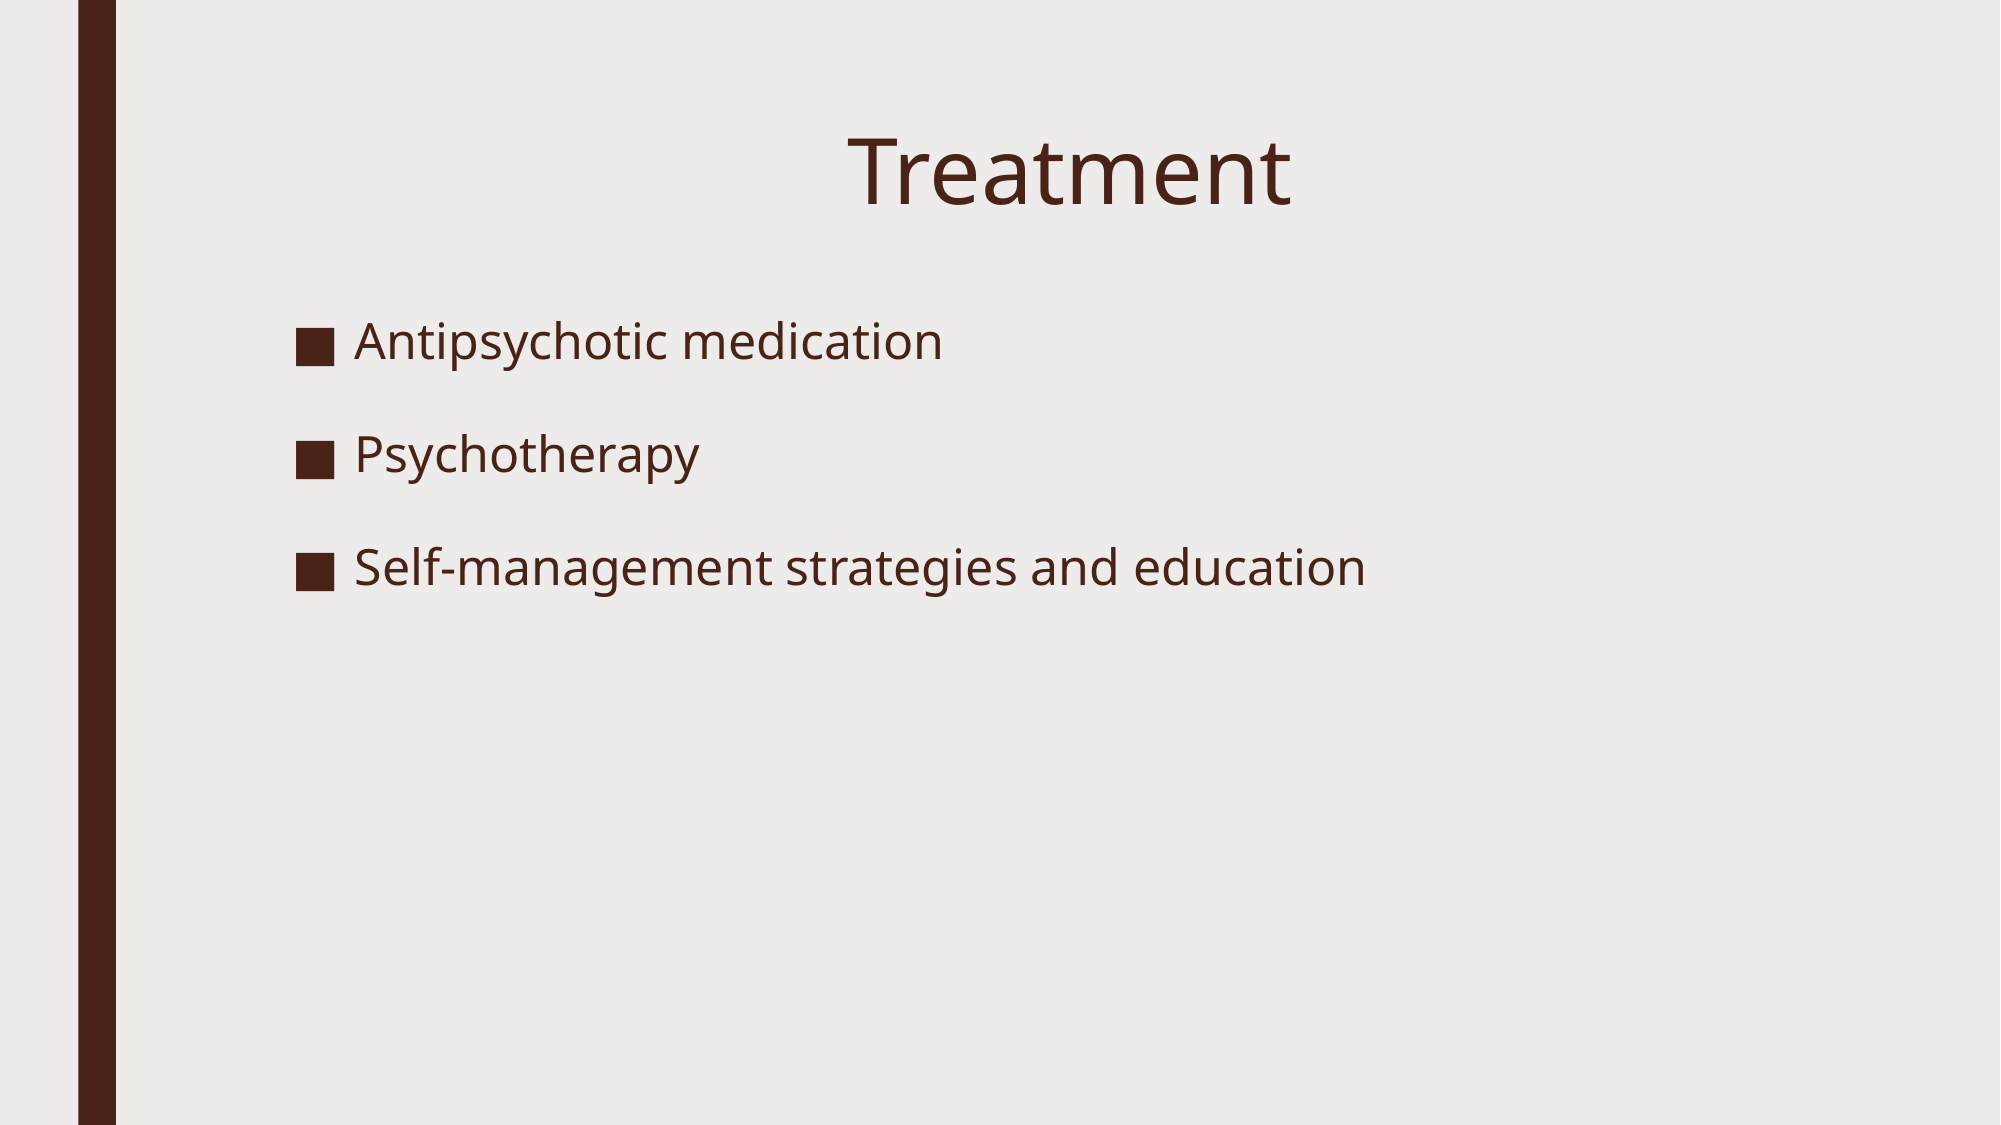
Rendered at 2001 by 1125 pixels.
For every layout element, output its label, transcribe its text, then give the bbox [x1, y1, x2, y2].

list Antipsychotic medication Psychotherapy Self-management strategies and education [276, 306, 1852, 767]
title Treatment [282, 118, 1858, 254]
